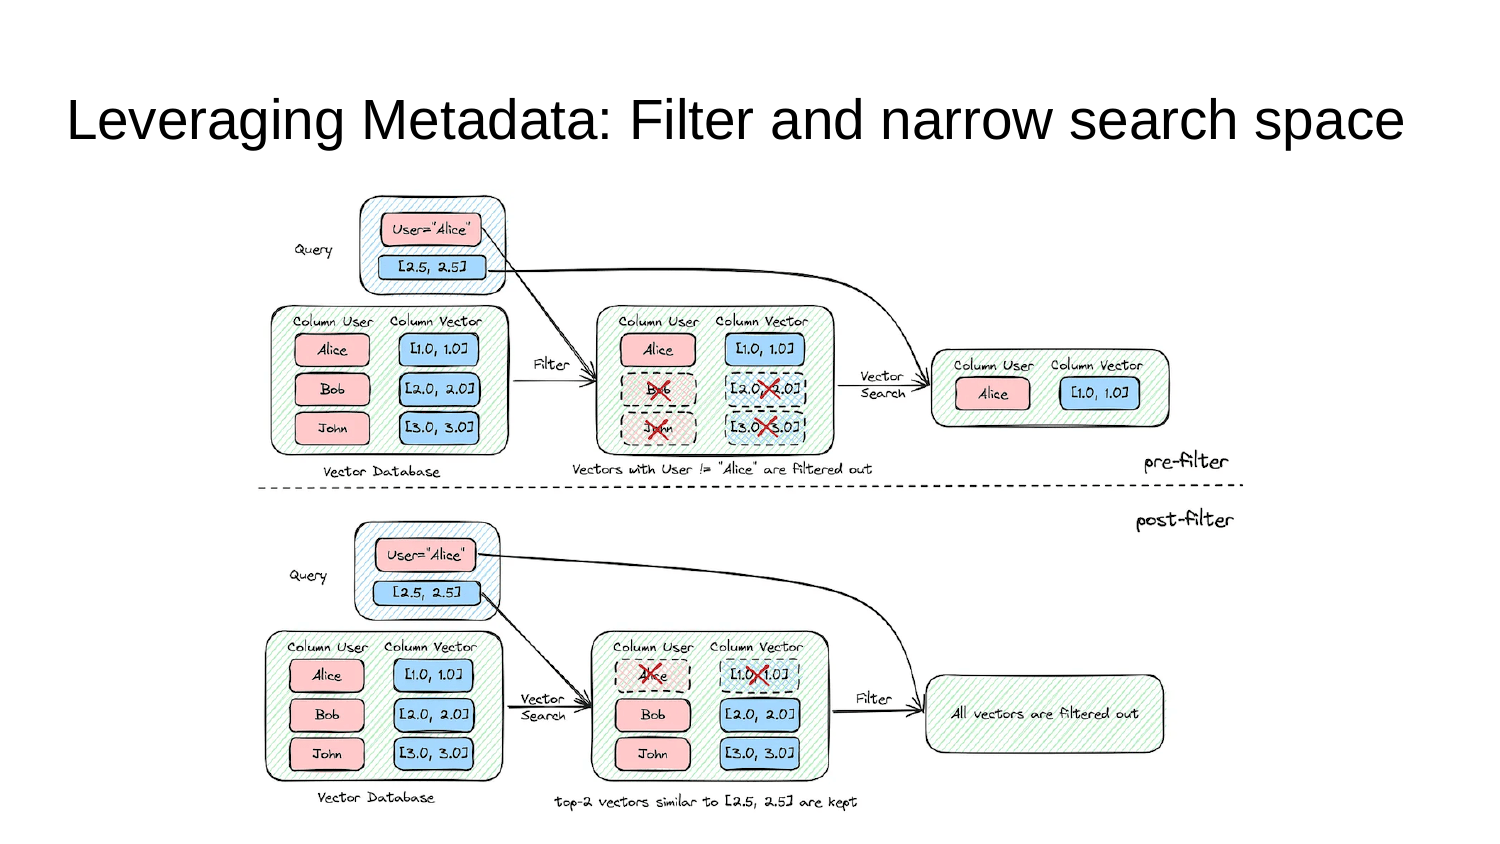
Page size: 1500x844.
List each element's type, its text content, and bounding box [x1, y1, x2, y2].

title Leveraging Metadata: Filter and narrow search space [51, 72, 1449, 167]
picture [252, 189, 1248, 817]
